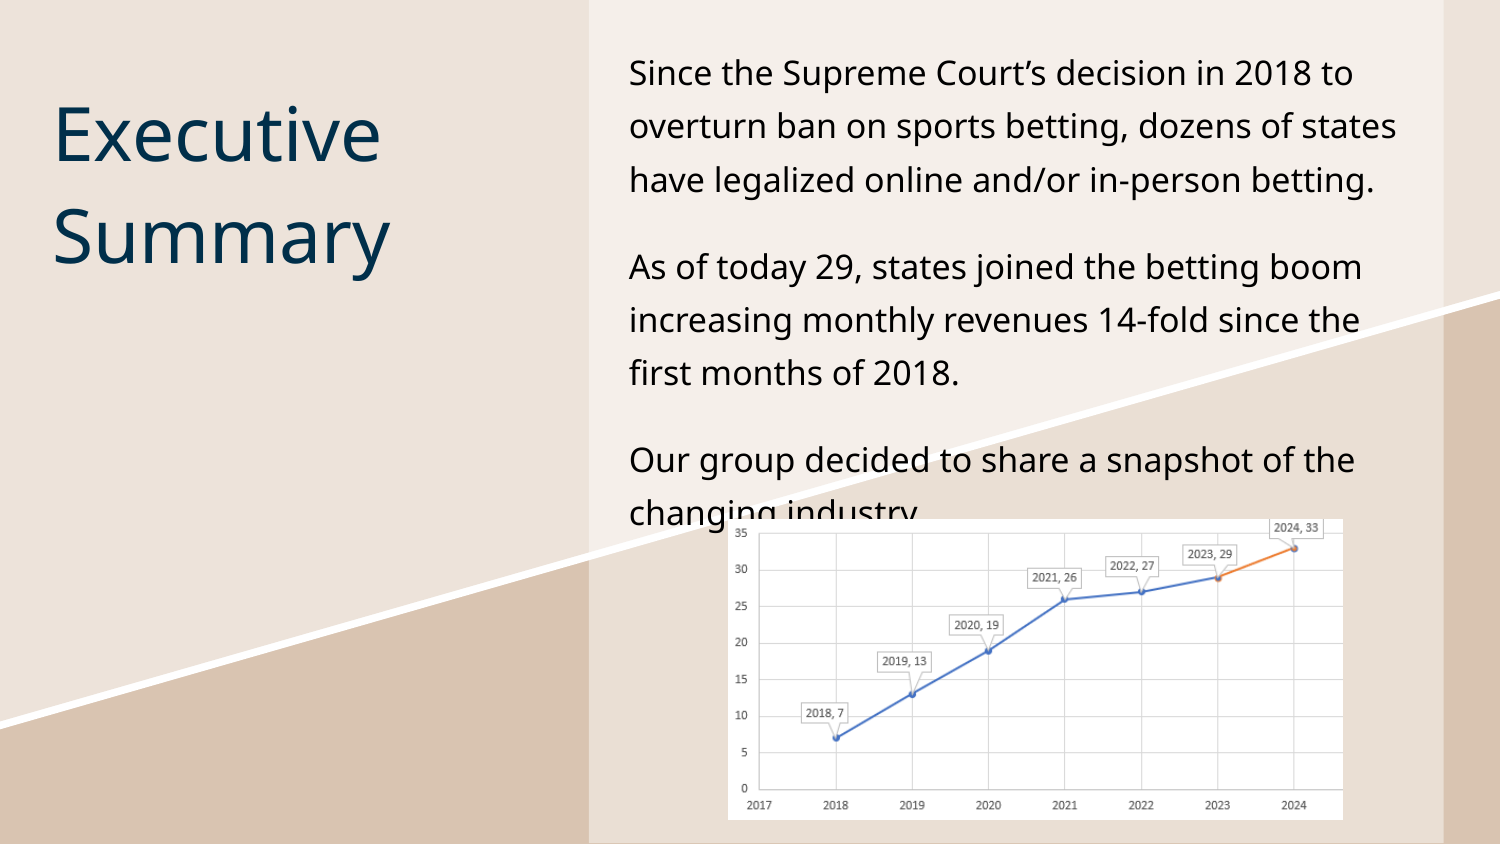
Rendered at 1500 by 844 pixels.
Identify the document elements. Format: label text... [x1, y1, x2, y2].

subtitle Since the Supreme Court’s decision in 2018 to overturn ban on sports betting, dozens of states have legalized online and/or in-person betting. As of today 29, states joined the betting boom increasing monthly revenues 14-fold since the first months of 2018. Our group decided to share a snapshot of the changing industry. [613, 27, 1419, 562]
picture [728, 519, 1343, 820]
text_box [587, 0, 1446, 844]
title Executive Summary [37, 66, 507, 316]
